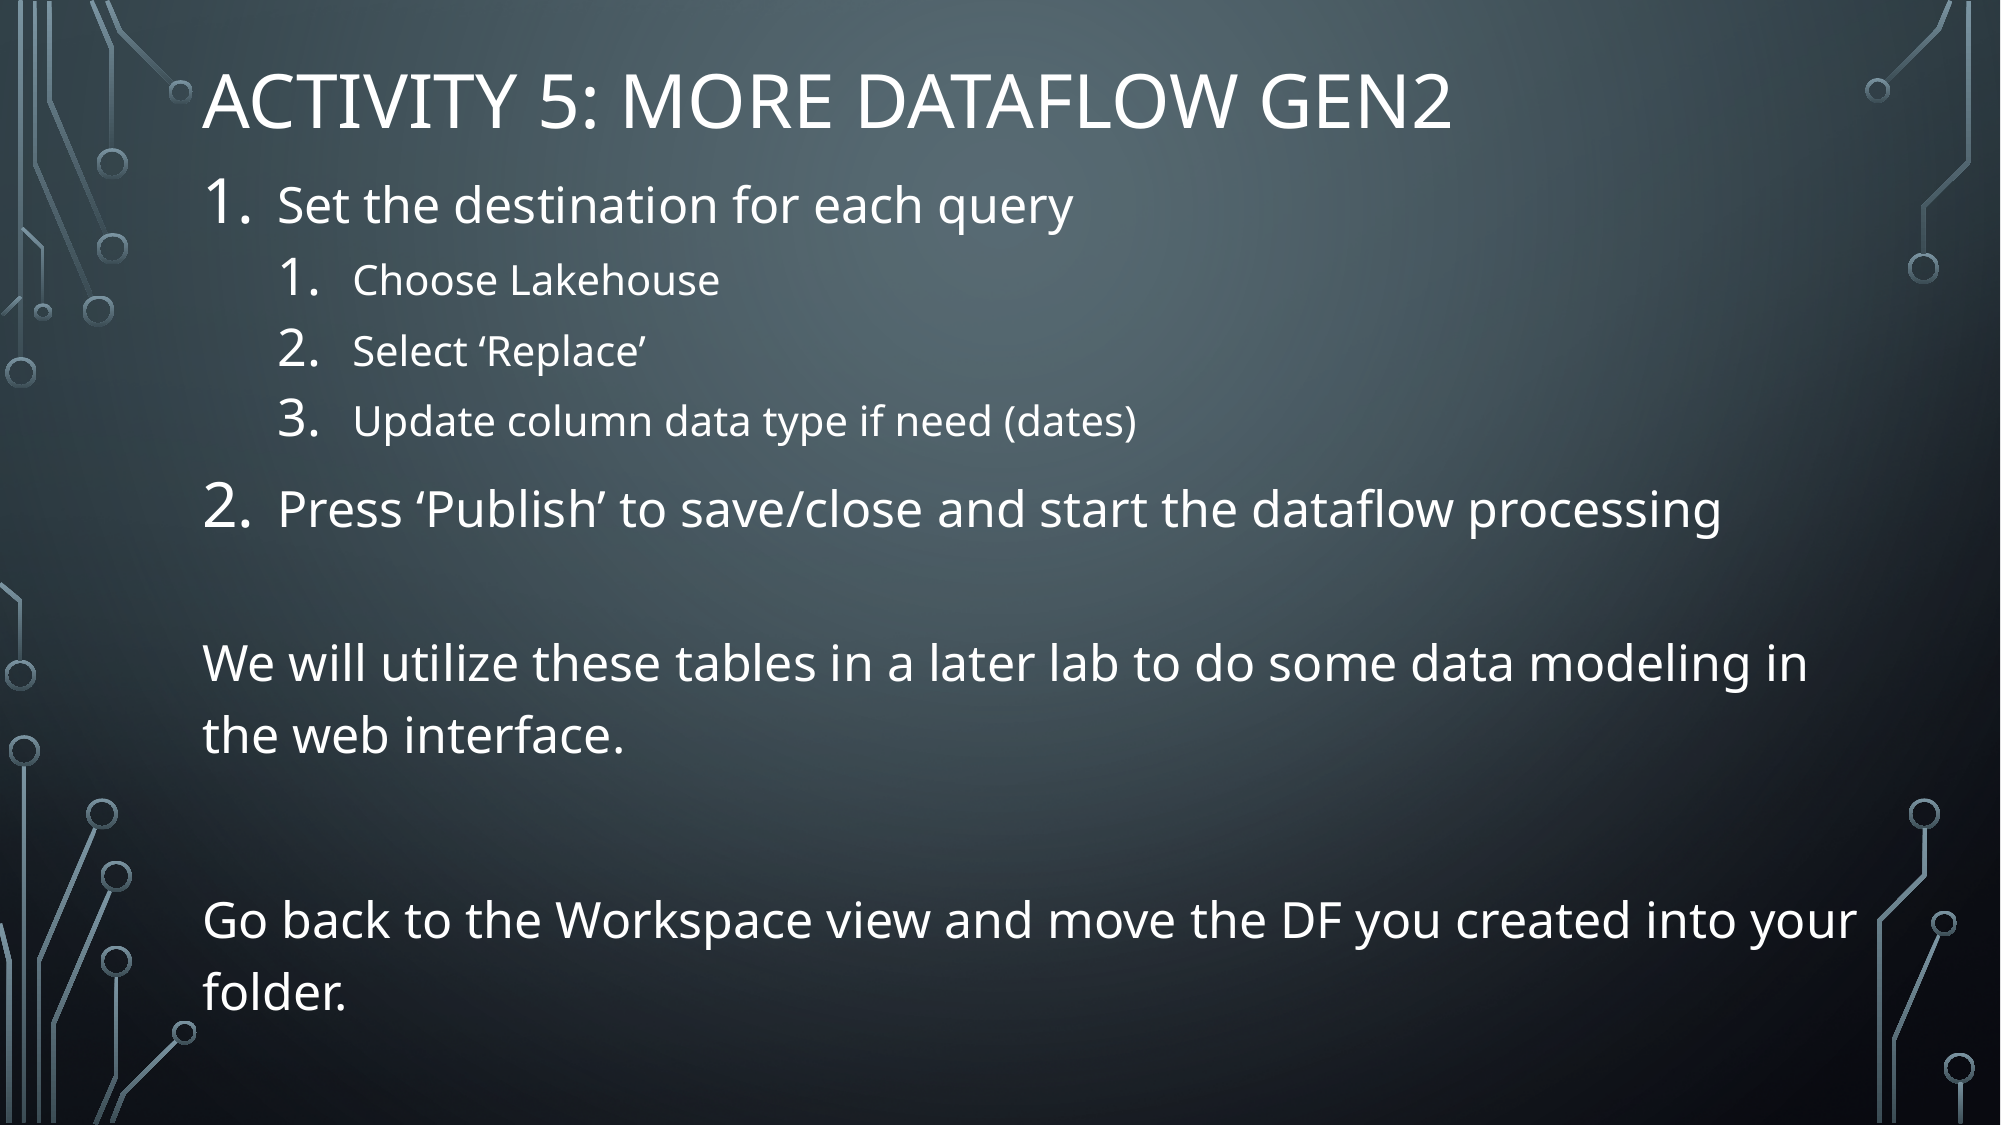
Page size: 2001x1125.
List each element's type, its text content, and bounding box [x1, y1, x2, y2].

title activity 5: More Dataflow Gen2 [187, 39, 1813, 154]
list Set the destination for each query Choose Lakehouse Select ‘Replace’ Update column data type if need (dates) Press ‘Publish’ to save/close and start the dataflow processing [187, 154, 1912, 592]
text_box We will utilize these tables in a later lab to do some data modeling in the web interface. Go back to the Workspace view and move the DF you created into your folder. [187, 611, 1912, 1050]
